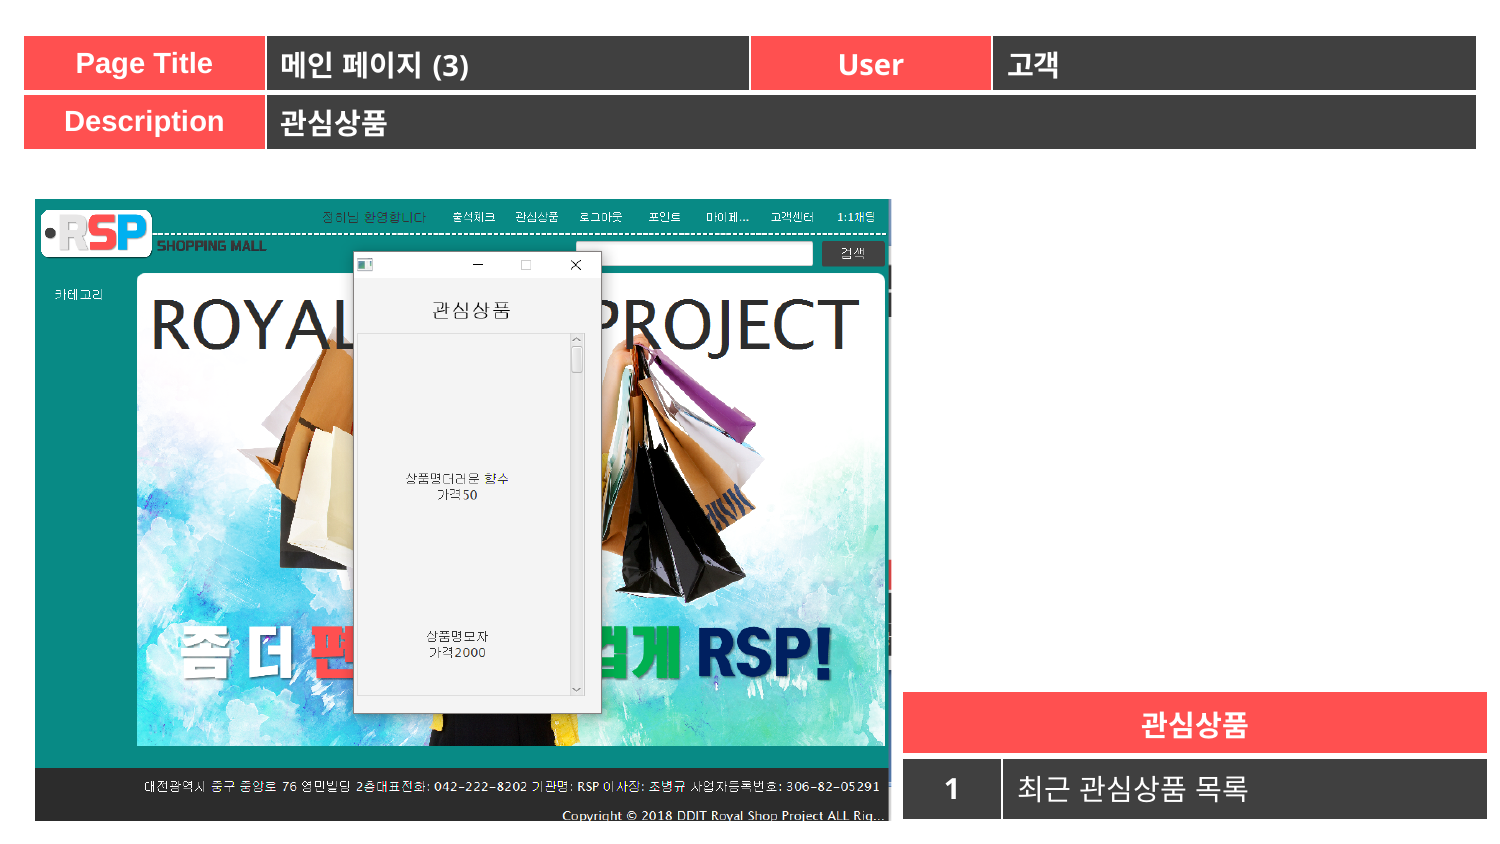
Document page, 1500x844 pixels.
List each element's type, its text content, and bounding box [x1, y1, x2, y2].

table_cell 관심상품 [267, 95, 1476, 149]
table_header 메인 페이지(3) [267, 36, 749, 90]
table_cell Description [24, 95, 265, 149]
table_header User [751, 36, 991, 90]
table_header Page Title [24, 36, 265, 90]
table_header 관심상품 [903, 692, 1487, 753]
picture [34, 198, 892, 821]
table_header 고객 [993, 36, 1476, 90]
table_cell 최근 관심상품 목록 [1003, 759, 1487, 819]
table_cell 1 [903, 759, 1001, 819]
